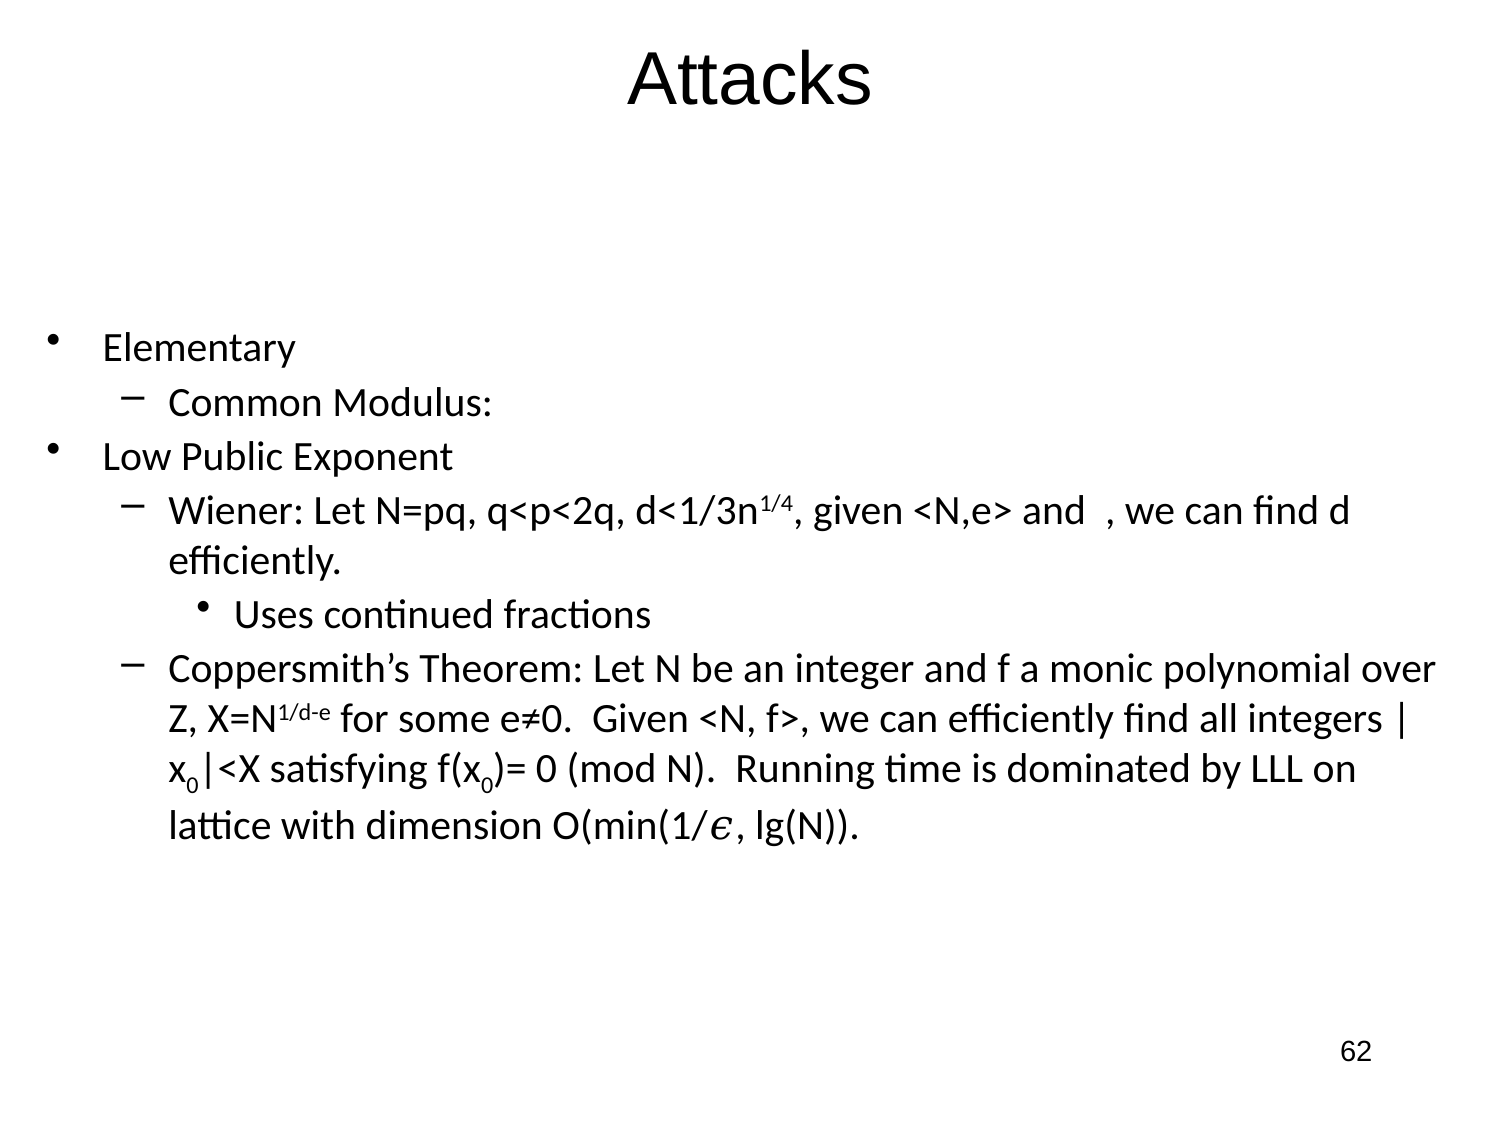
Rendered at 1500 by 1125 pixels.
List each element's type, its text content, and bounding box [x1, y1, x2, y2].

slide_number 62 [1074, 1024, 1388, 1101]
title Attacks [112, 0, 1388, 151]
